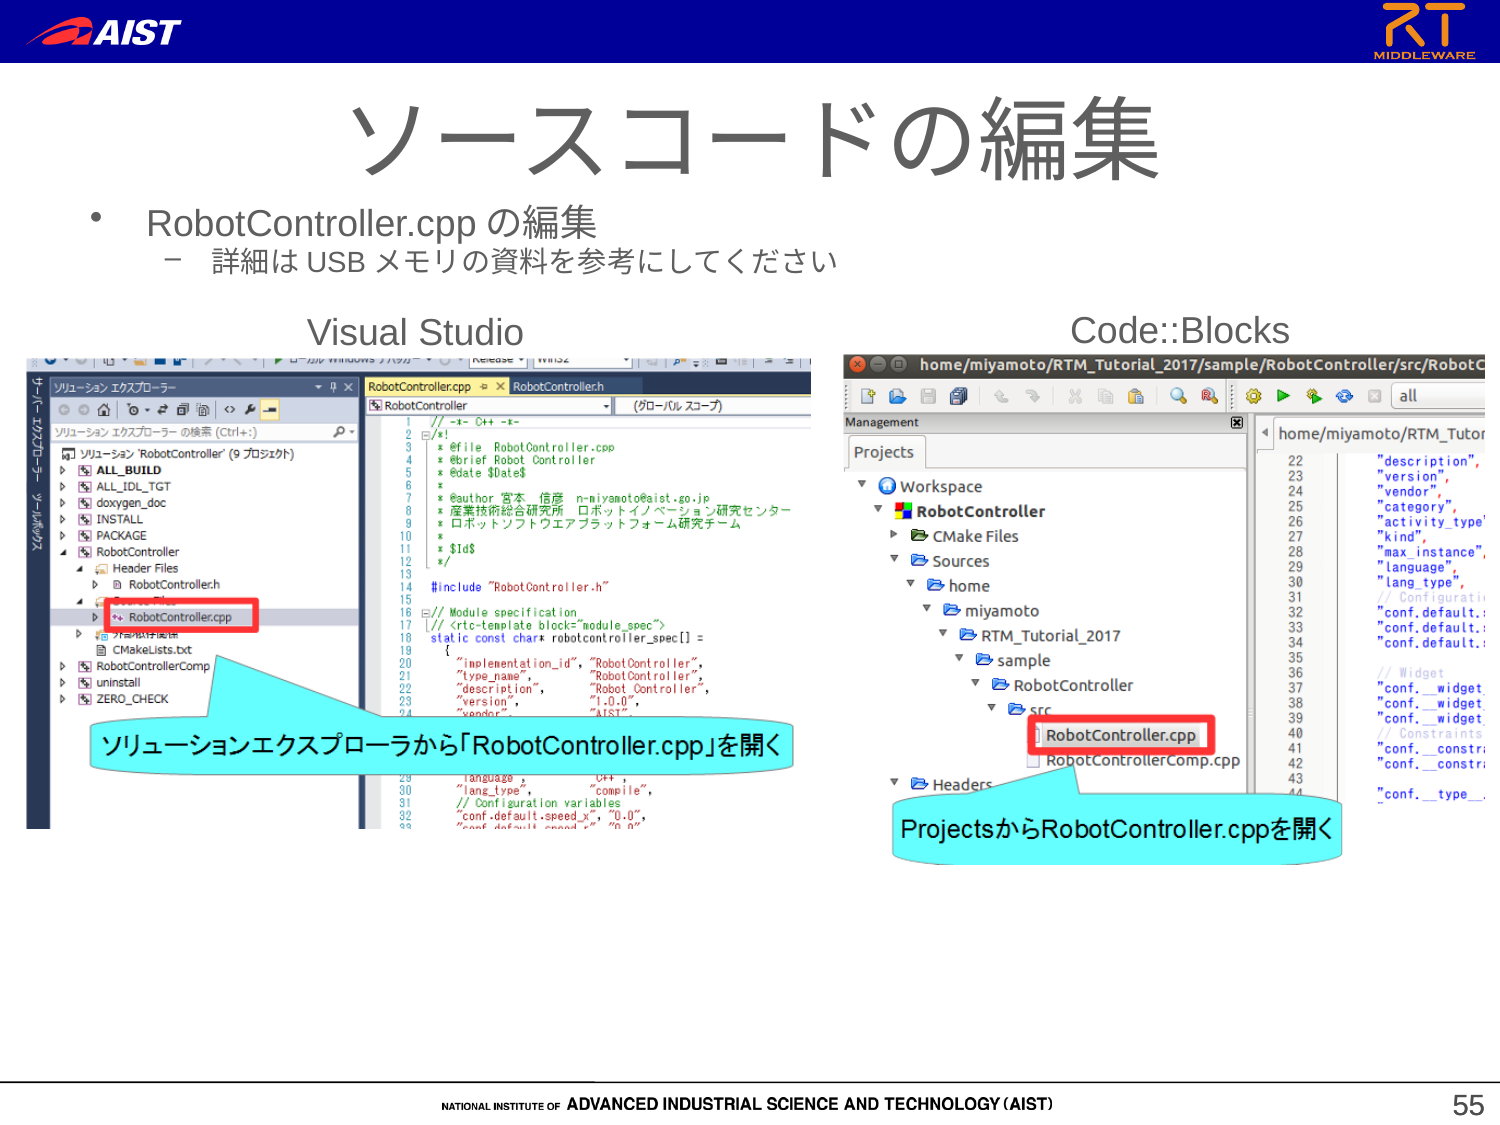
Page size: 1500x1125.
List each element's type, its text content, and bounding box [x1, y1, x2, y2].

title ソースコードの編集 [29, 66, 1474, 208]
text_box Code::Blocks [1055, 307, 1369, 352]
picture [25, 358, 812, 829]
picture [843, 354, 1486, 866]
text_box 55 [1149, 1078, 1500, 1125]
text_box RobotController.cppの編集 詳細はUSBメモリの資料を参考にしてください [74, 200, 1407, 268]
picture [0, 0, 1500, 63]
picture [442, 1097, 1052, 1110]
text_box Visual Studio [292, 309, 606, 356]
